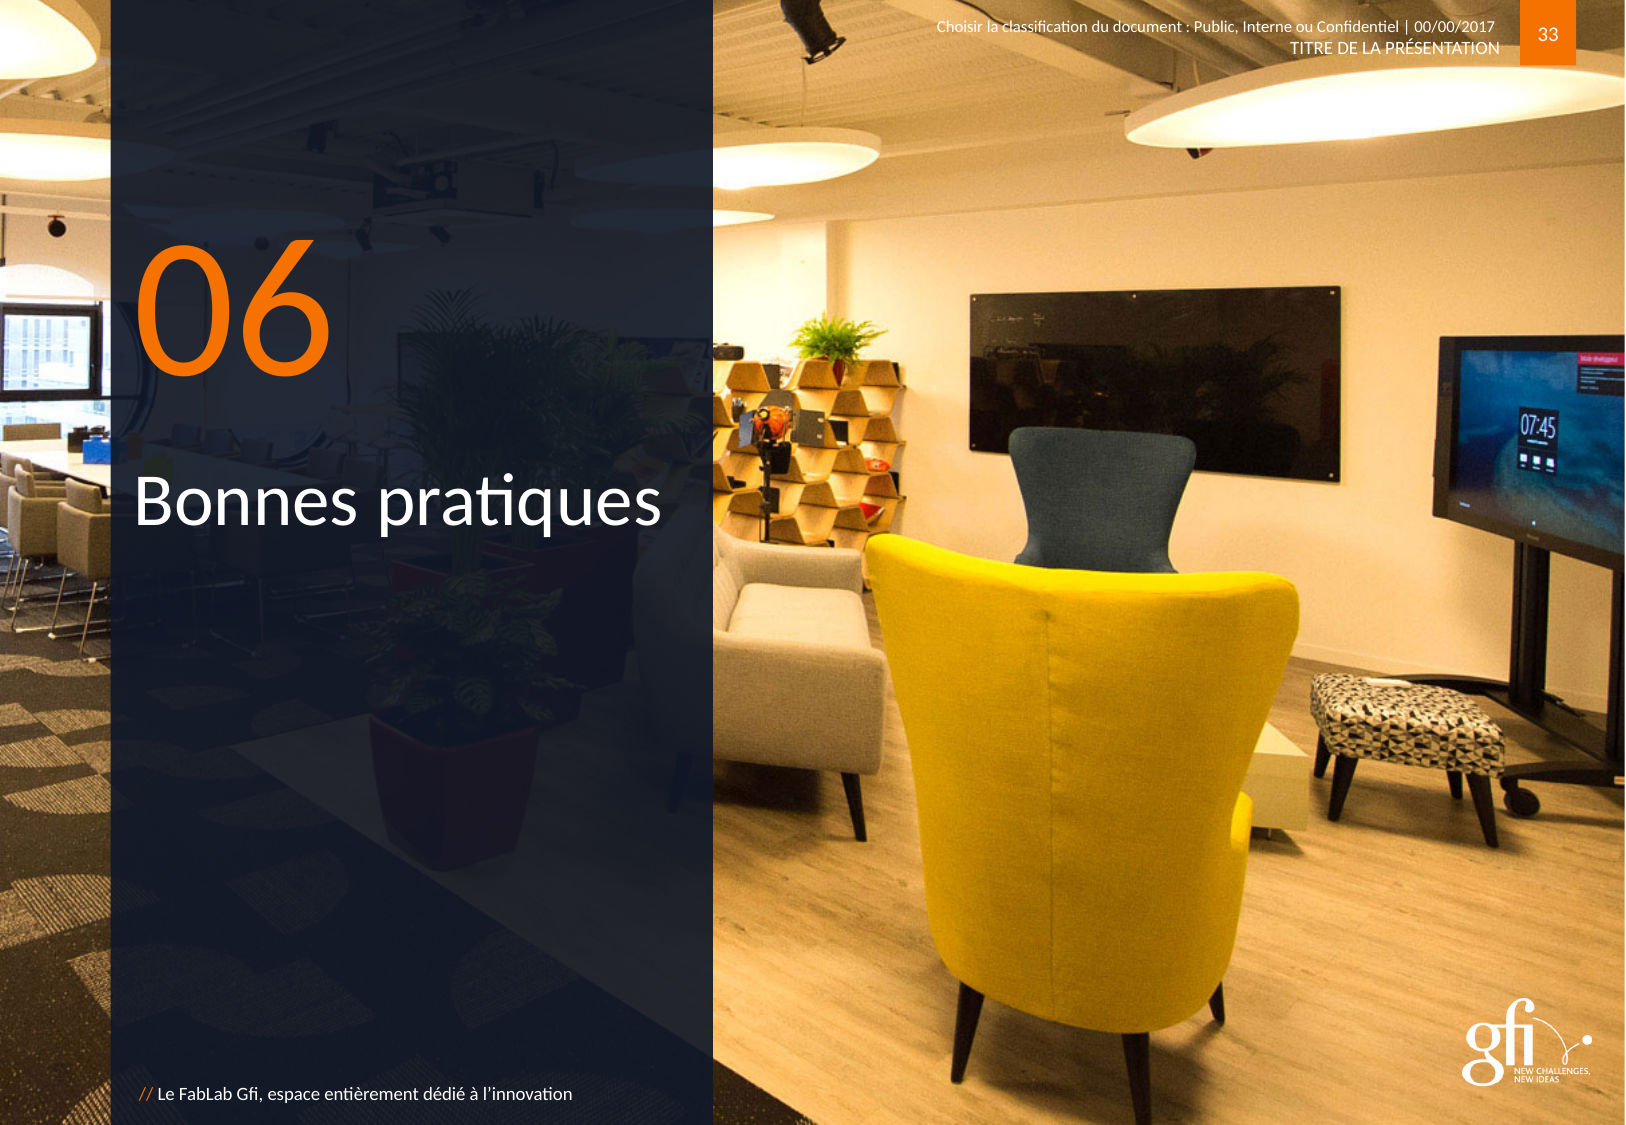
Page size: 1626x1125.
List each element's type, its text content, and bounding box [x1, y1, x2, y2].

footer TITRE DE LA PRÉSENTATION [557, 16, 1515, 67]
picture [0, 0, 110, 1125]
slide_number 33 [1520, 0, 1577, 66]
list 06 [133, 202, 453, 439]
picture [713, 0, 1625, 1125]
title Bonnes pratiques [133, 460, 667, 958]
